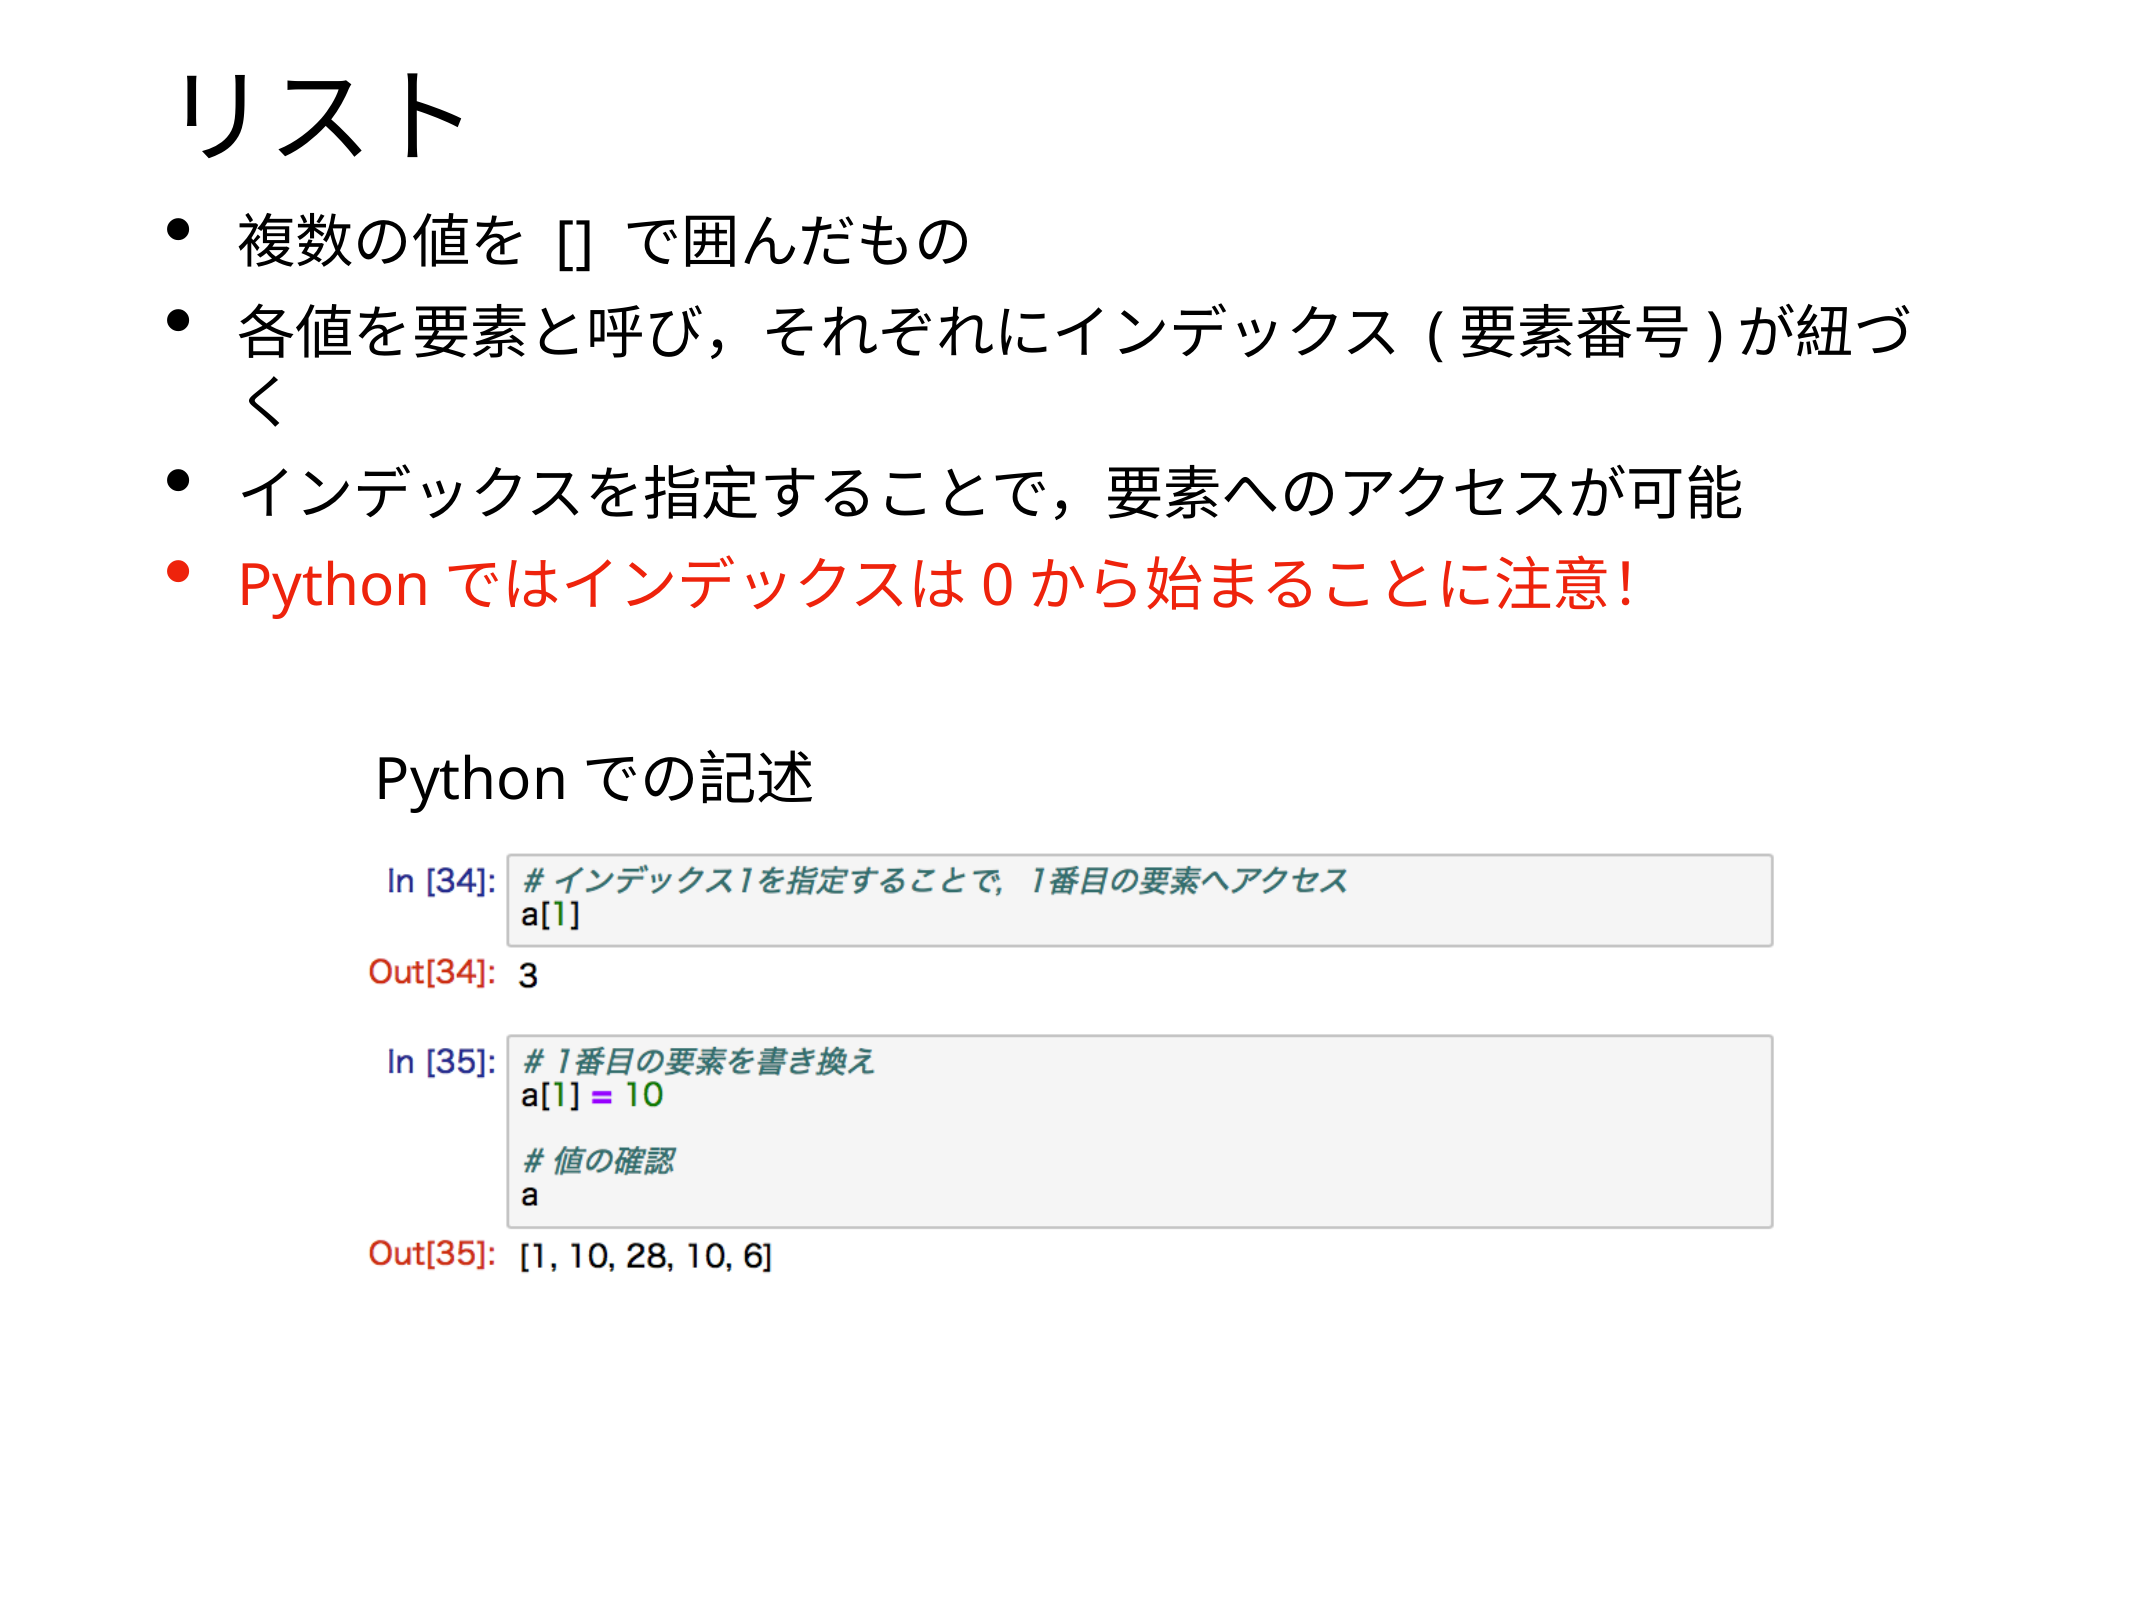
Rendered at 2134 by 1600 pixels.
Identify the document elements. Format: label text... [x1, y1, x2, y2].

list 複数の値を [] で囲んだもの 各値を要素と呼び，それぞれにインデックス (要素番号)が紐づく インデックスを指定することで，要素へのアクセスが可能 Pythonではインデックスは0から始まることに注意！ [155, 195, 1978, 688]
text_box Pythonでの記述 [366, 732, 1146, 820]
title リスト [155, 41, 1978, 193]
picture [337, 822, 1796, 1294]
